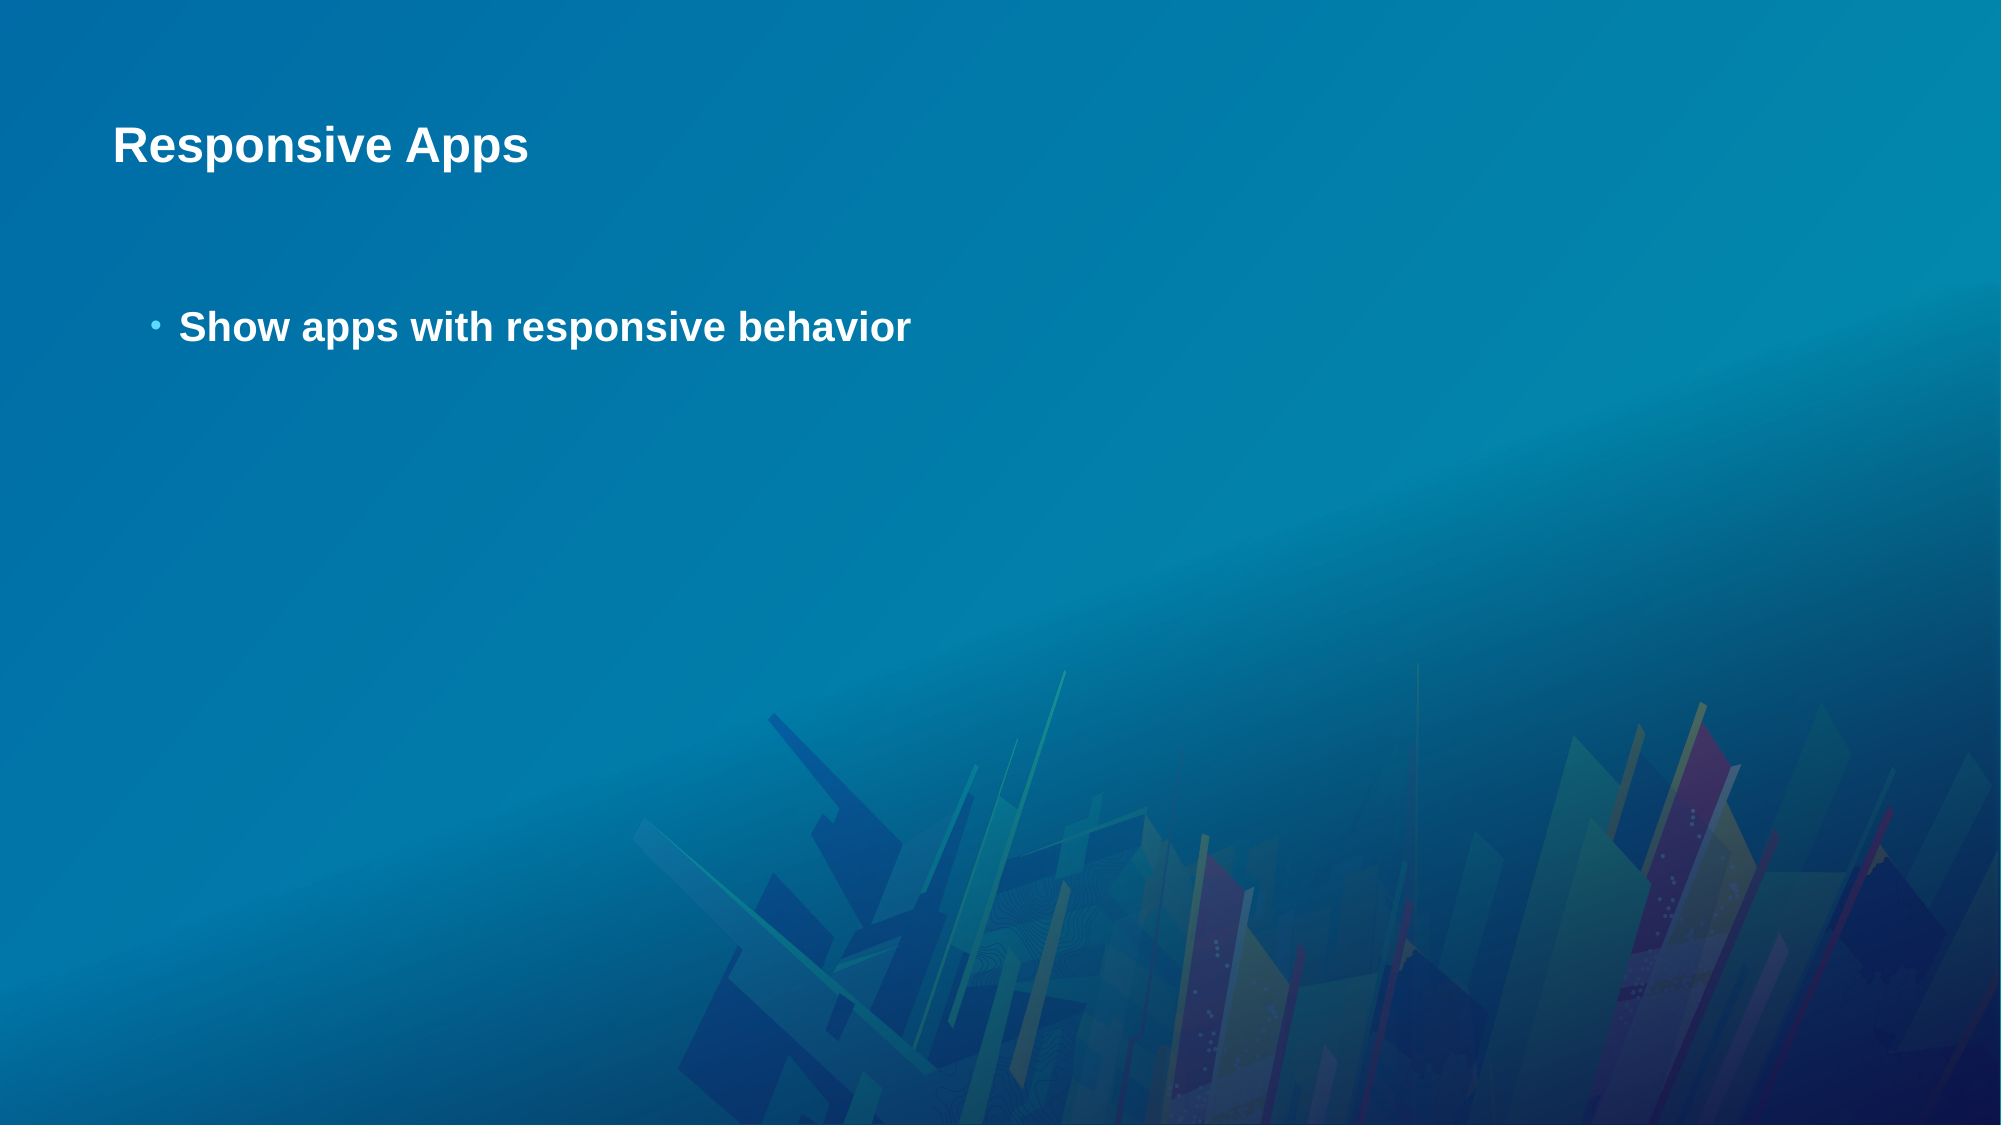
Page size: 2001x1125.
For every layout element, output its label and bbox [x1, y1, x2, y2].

text_box [0, 0, 2000, 1125]
